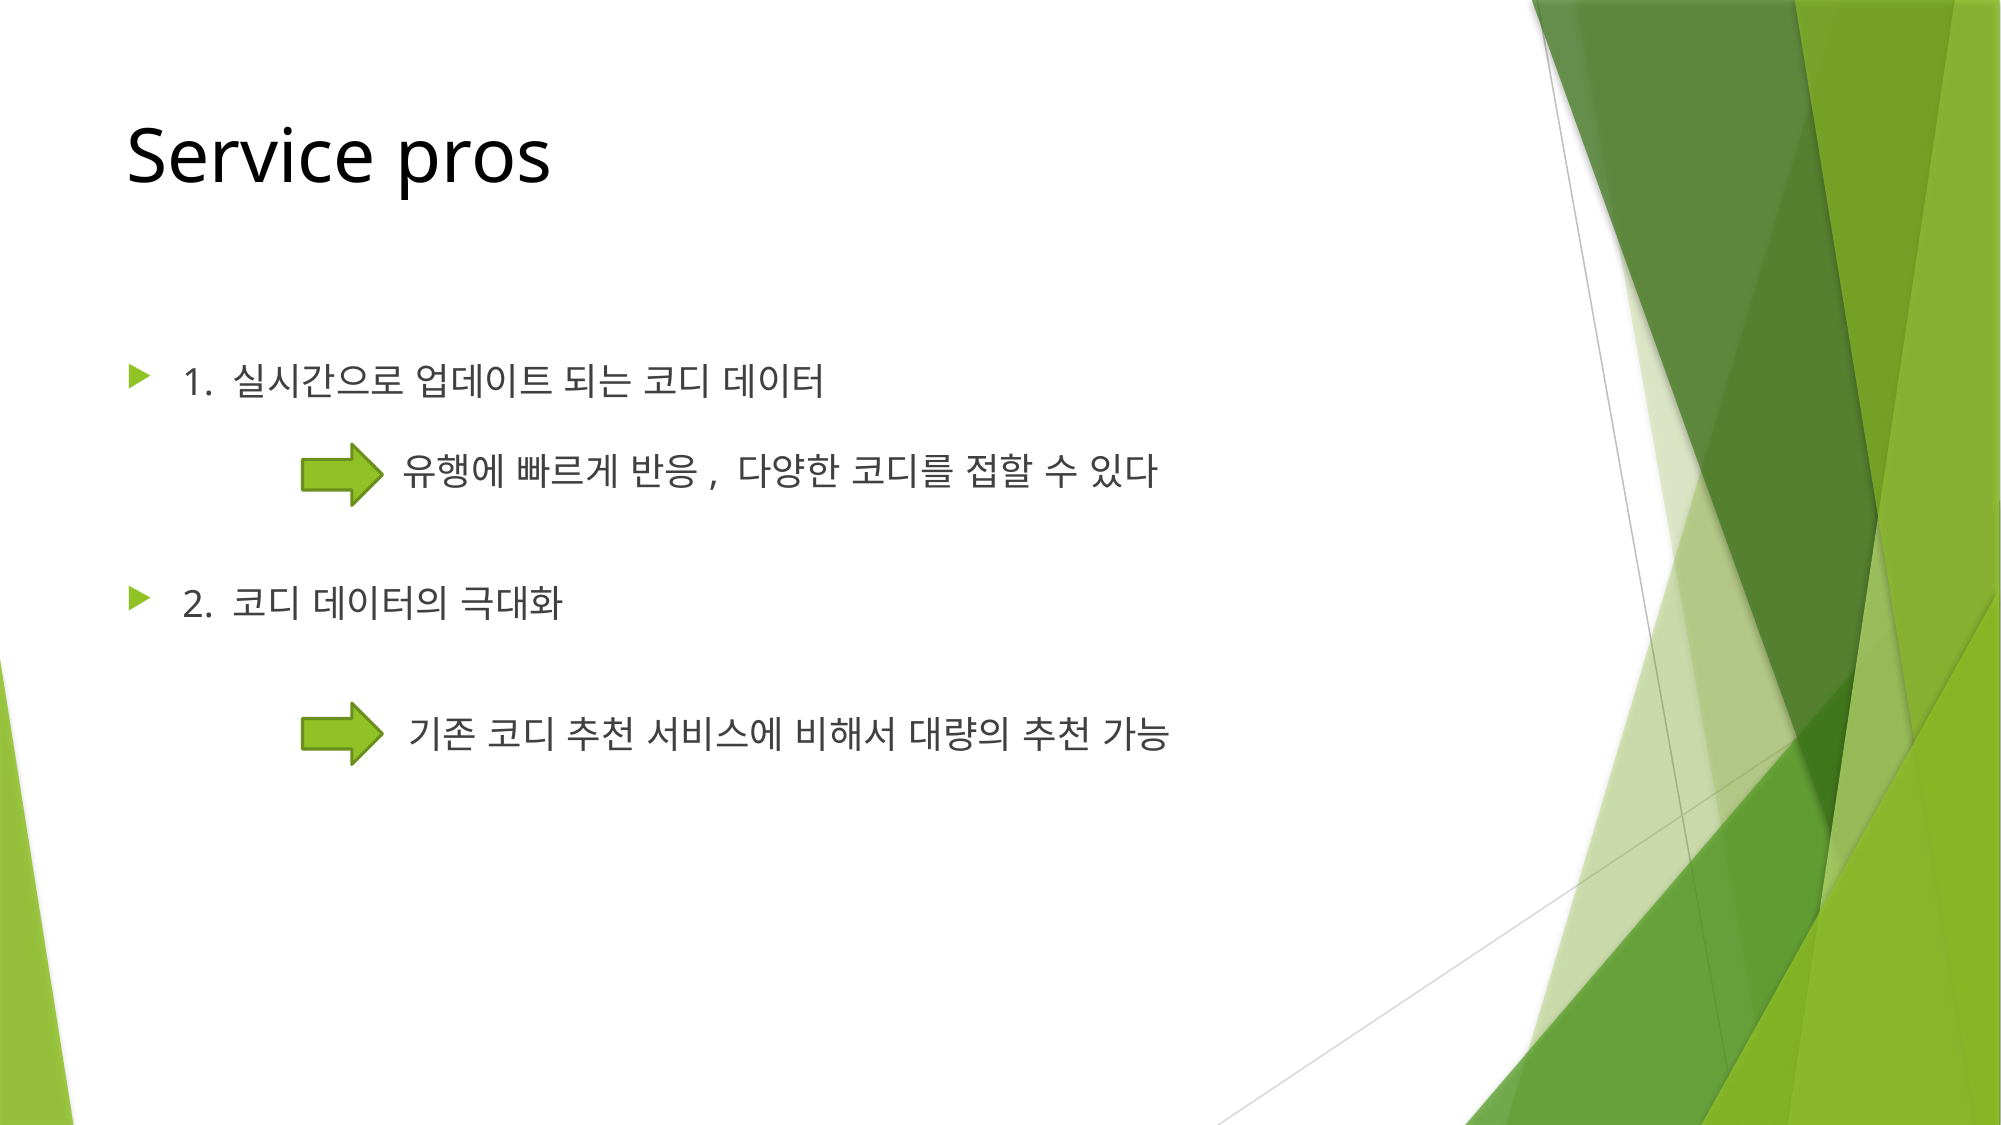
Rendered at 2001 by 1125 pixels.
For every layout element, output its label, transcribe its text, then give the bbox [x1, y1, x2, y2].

text_box [300, 701, 384, 766]
text_box [300, 442, 384, 507]
title Service pros [111, 99, 1522, 317]
list 1. 실시간으로 업데이트 되는 코디 데이터 유행에 빠르게 반응, 다양한 코디를 접할 수 있다 2. 코디 데이터의 극대화 기존 코디 추천 서비스에 비해서 대량의 추천 가능 [111, 350, 1522, 988]
